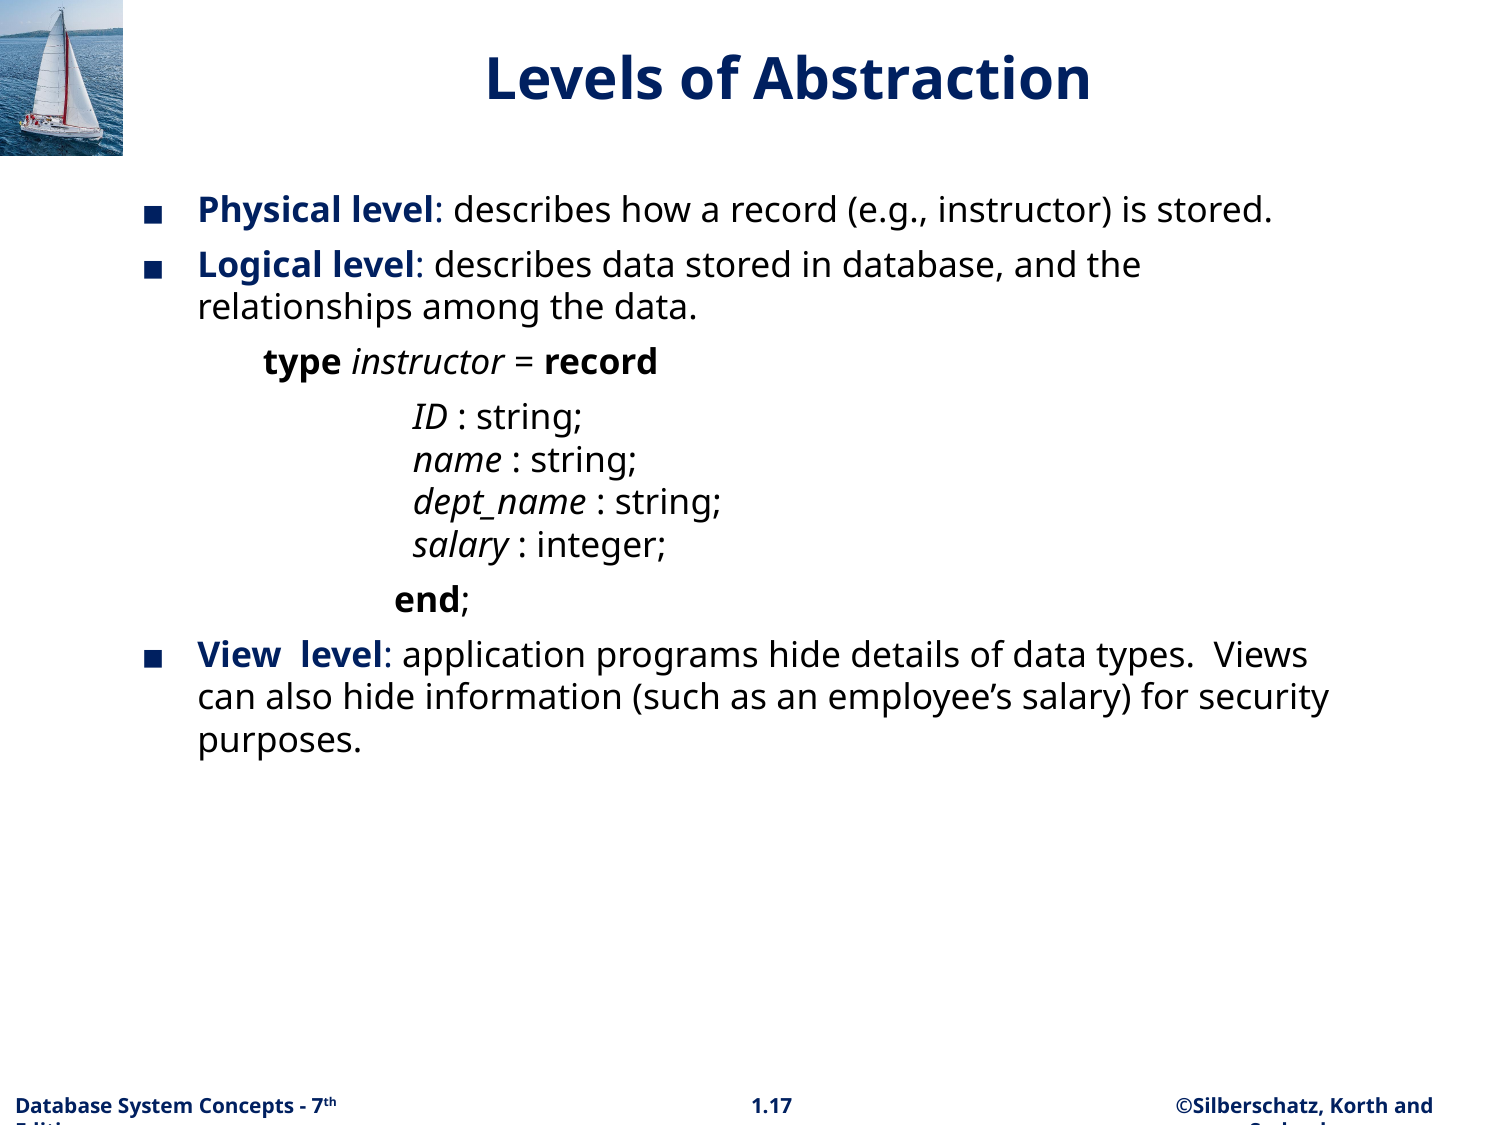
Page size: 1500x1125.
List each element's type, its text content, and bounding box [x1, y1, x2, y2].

list Physical level: describes how a record (e.g., instructor) is stored. Logical level: describes data stored in database, and the relationships among the data. type instructor = record ID : string; name : string; dept_name : string; salary : integer; end; View level: application programs hide details of data types. Views can also hide information (such as an employee’s salary) for security purposes. [126, 179, 1380, 984]
title Levels of Abstraction [126, 19, 1451, 120]
picture [0, 0, 123, 156]
